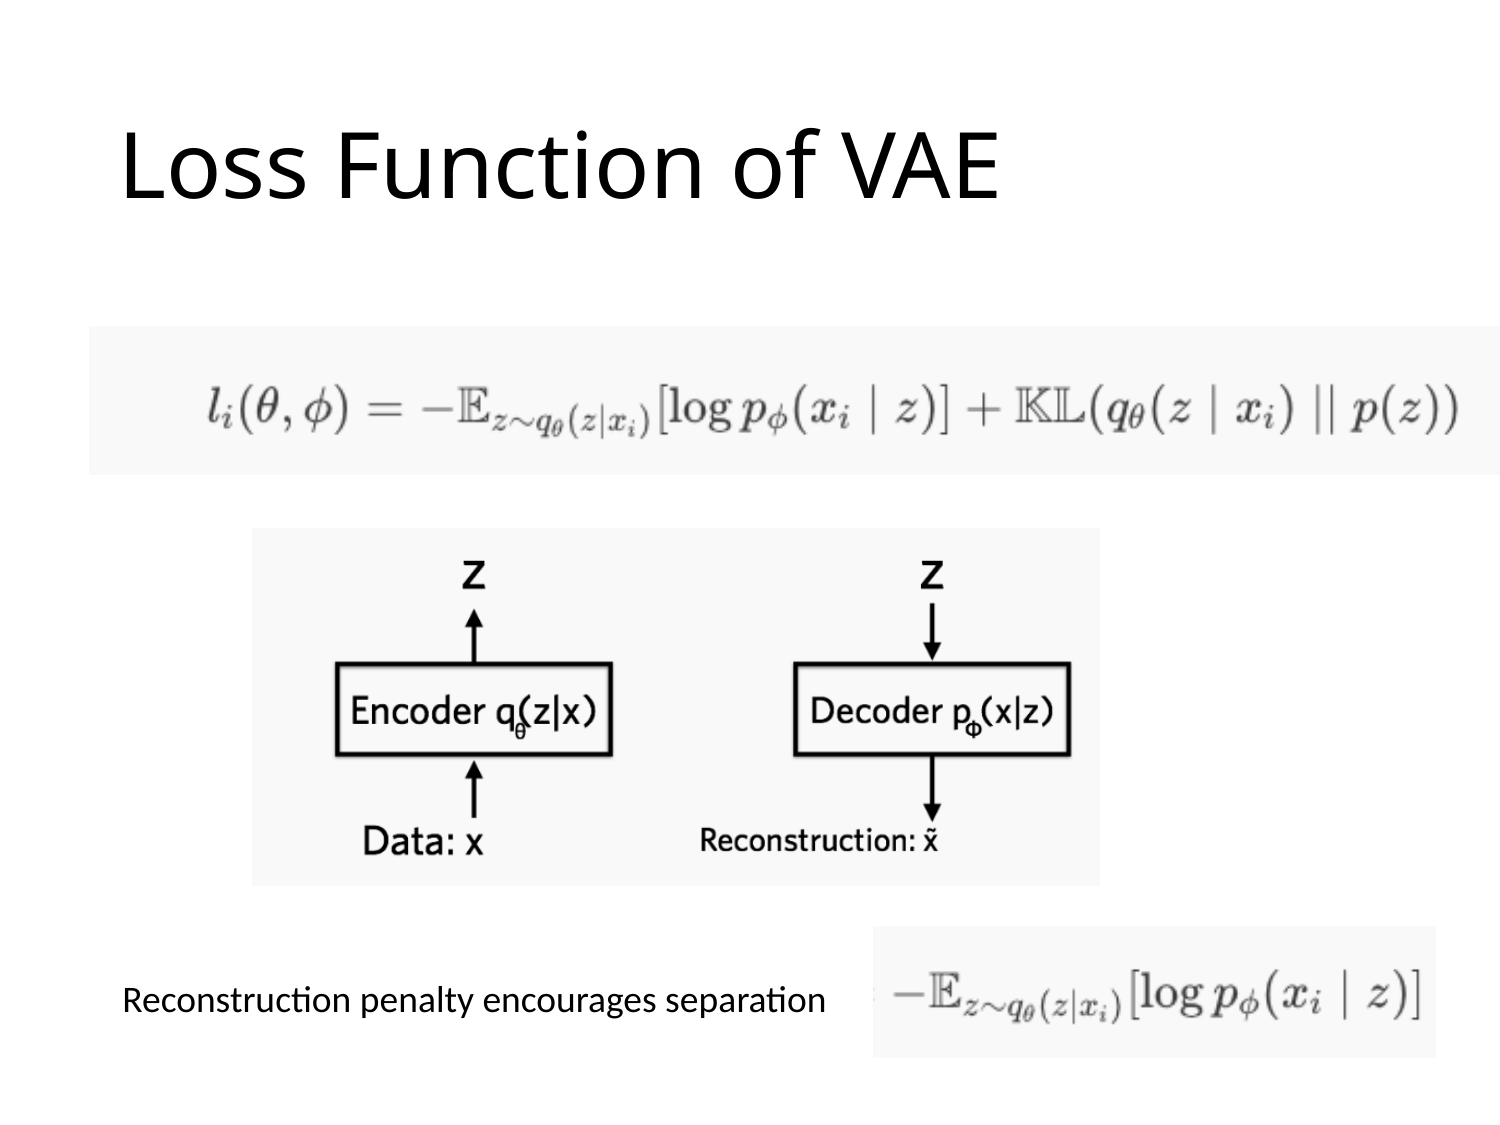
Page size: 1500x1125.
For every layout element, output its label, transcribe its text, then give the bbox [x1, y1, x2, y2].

picture [89, 326, 1500, 475]
picture [873, 926, 1436, 1058]
title Loss Function of VAE [103, 59, 1397, 278]
picture [252, 528, 1100, 886]
text_box Reconstruction penalty encourages separation [107, 967, 843, 1028]
